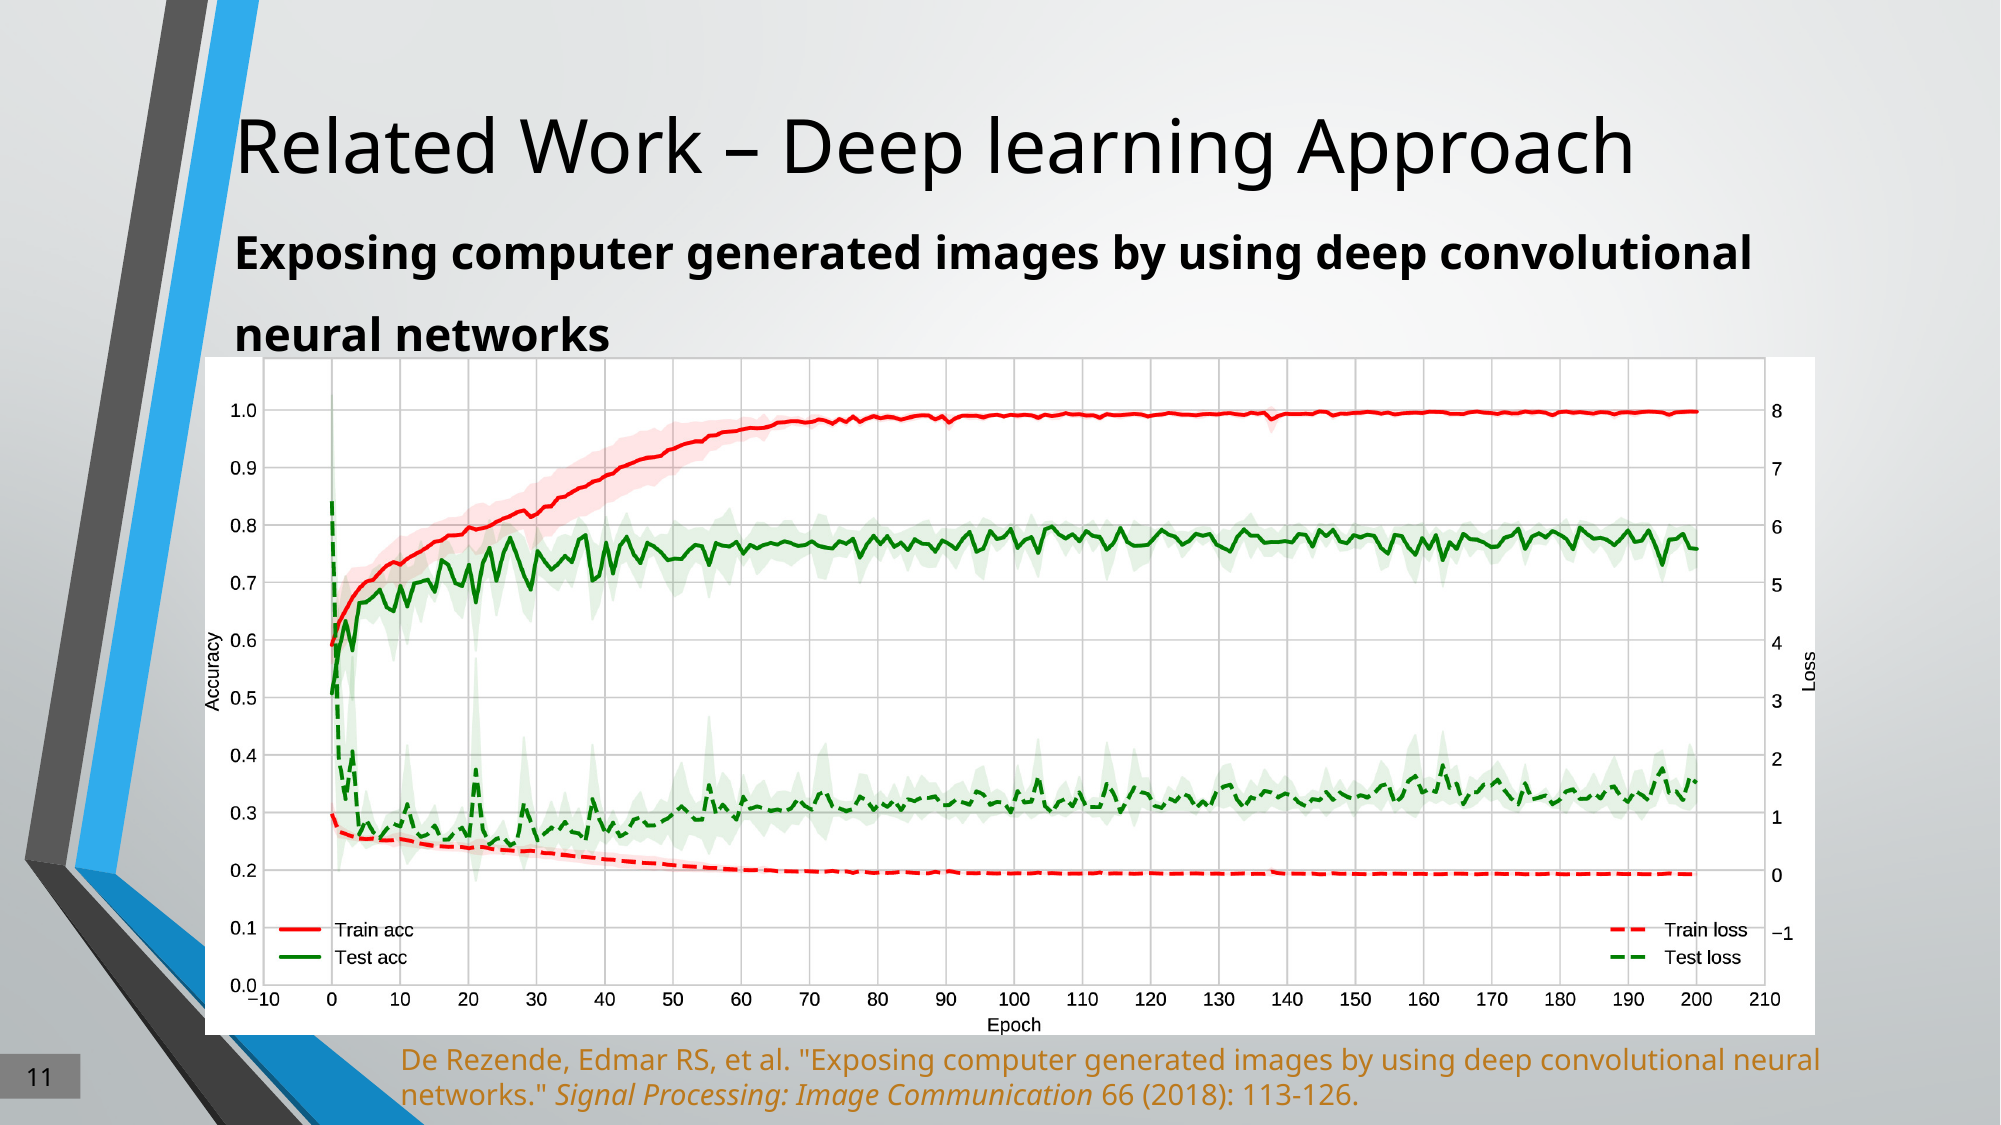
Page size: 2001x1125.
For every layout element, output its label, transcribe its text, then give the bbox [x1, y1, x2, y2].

text_box 11 [0, 1053, 81, 1099]
text_box Exposing computer generated images by using deep convolutional neural networks Propose ResNet50 to classify the fake image [219, 188, 1899, 526]
picture [205, 356, 1815, 1035]
text_box De Rezende, Edmar RS, et al. "Exposing computer generated images by using deep convolutional neural networks." Signal Processing: Image Communication 66 (2018): 113-126. [385, 1033, 1918, 1119]
title Related Work – Deep learning Approach [219, 78, 1930, 210]
